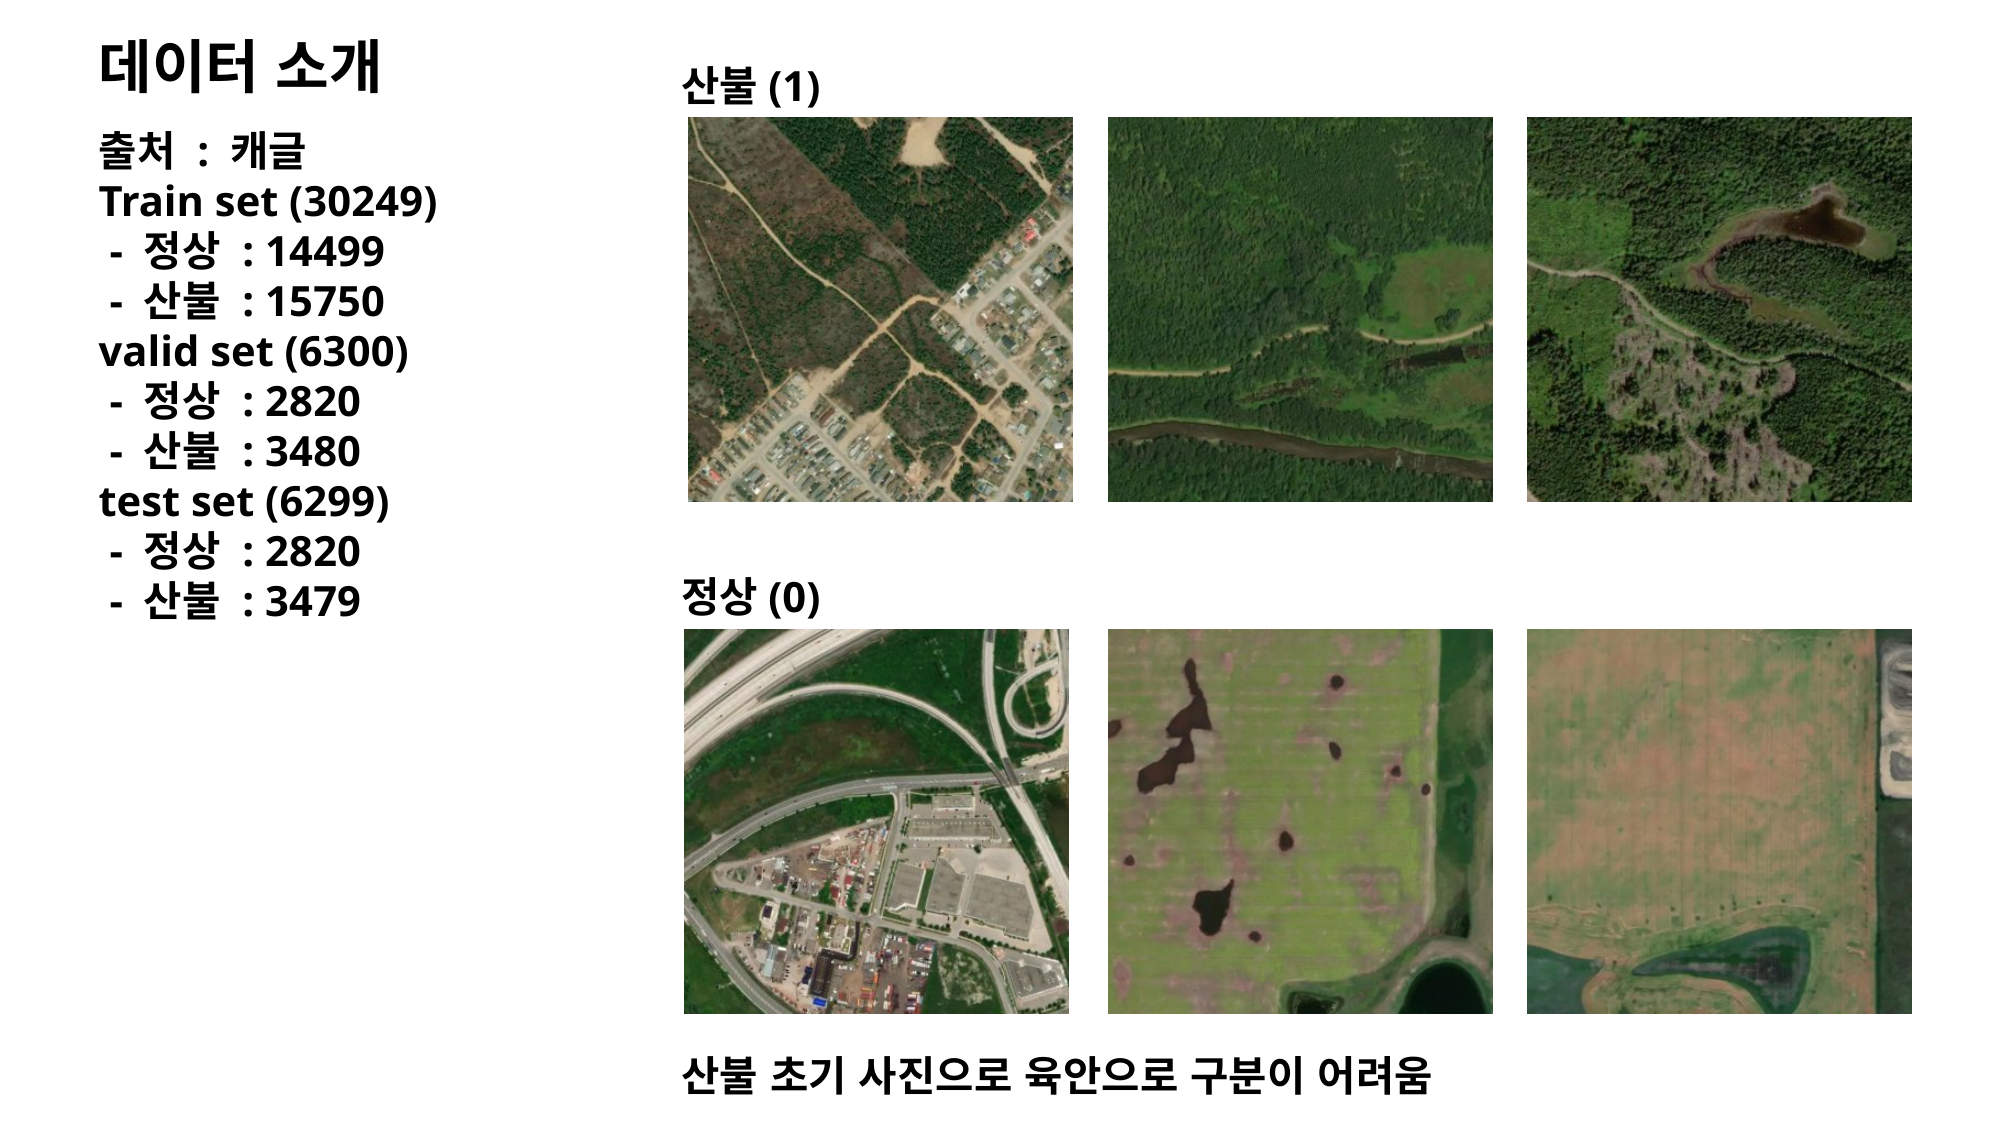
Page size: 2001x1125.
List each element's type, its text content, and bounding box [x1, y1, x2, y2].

text_box 출처 : 캐글 Train set (30249) - 정상 : 14499 - 산불 : 15750 valid set (6300) - 정상 : 2820 - 산불 : 3480 test set (6299) - 정상 : 2820 - 산불 : 3479 [84, 117, 498, 633]
picture [688, 117, 1073, 502]
picture [1108, 629, 1493, 1014]
text_box 산불 초기 사진으로 육안으로 구분이 어려움 [666, 1042, 1647, 1108]
text_box 산불(1) [666, 52, 1647, 117]
text_box 정상(0) [666, 563, 847, 629]
picture [684, 629, 1069, 1014]
picture [1527, 629, 1912, 1014]
picture [1108, 117, 1493, 502]
picture [1527, 117, 1912, 502]
text_box 데이터 소개 [84, 23, 888, 108]
